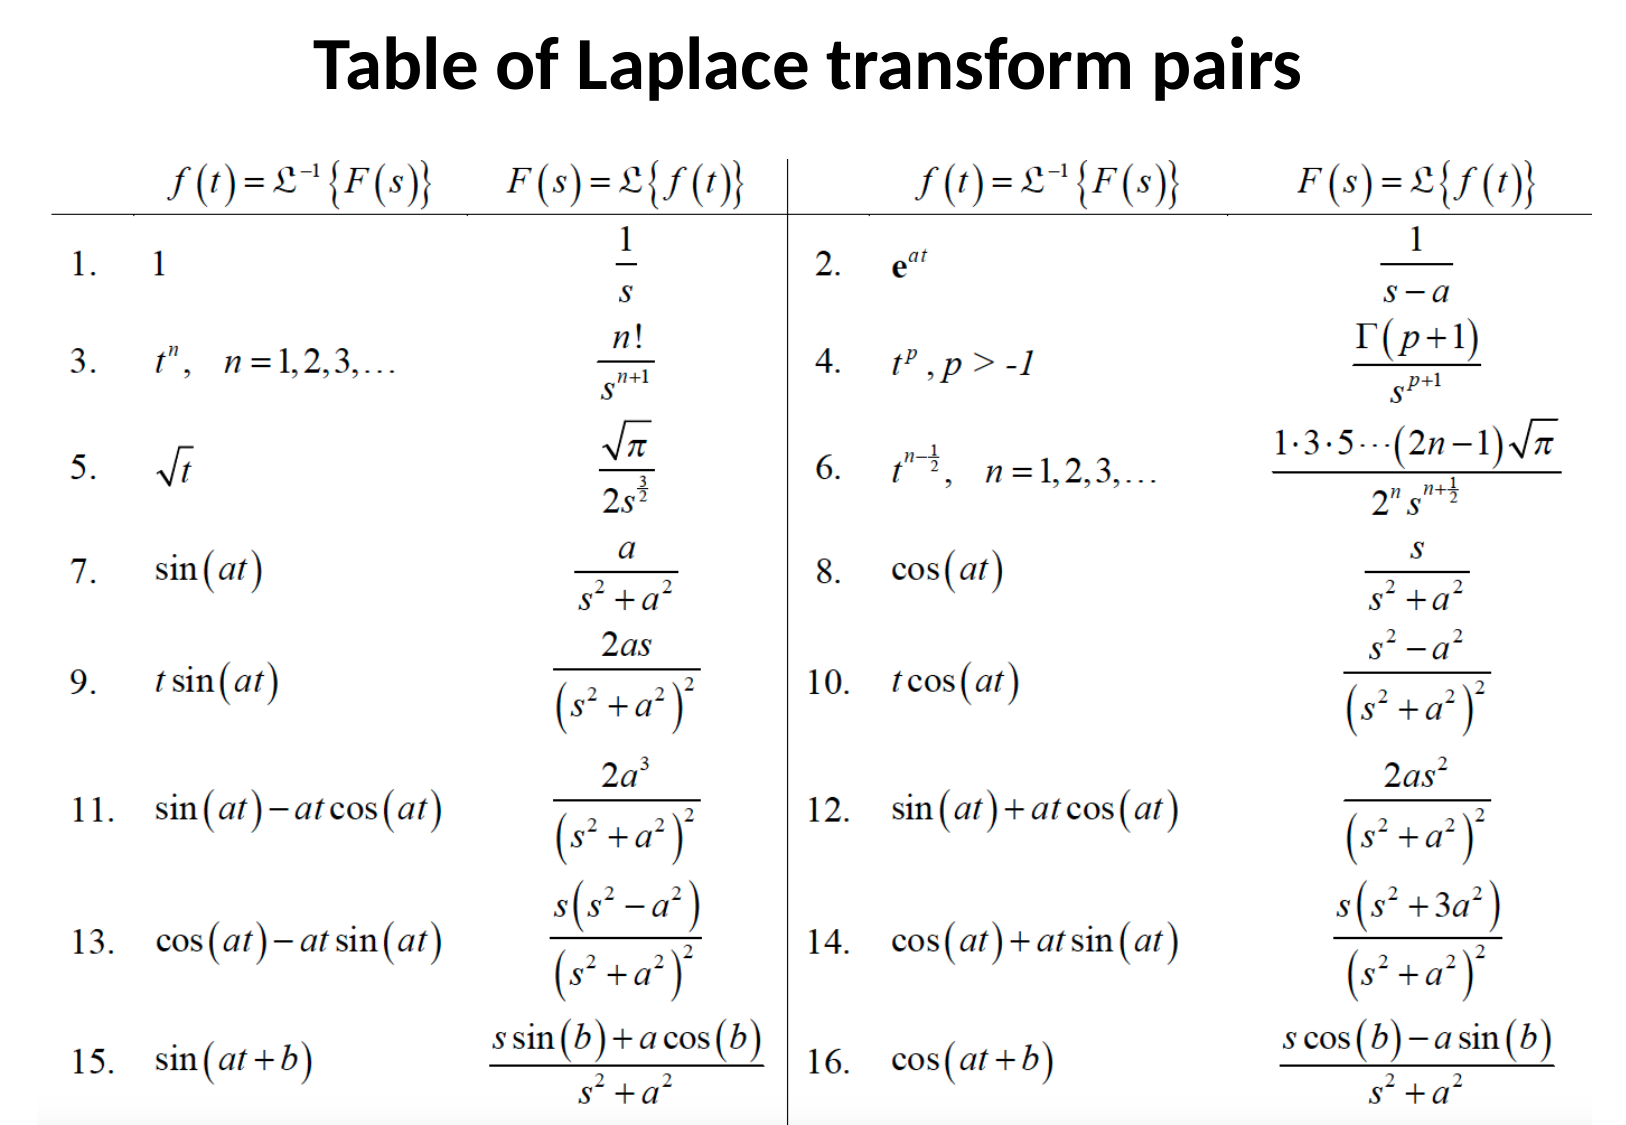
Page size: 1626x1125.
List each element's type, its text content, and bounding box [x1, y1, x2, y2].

text_box Table of Laplace transform pairs [77, 0, 1541, 119]
picture [37, 159, 1592, 1125]
